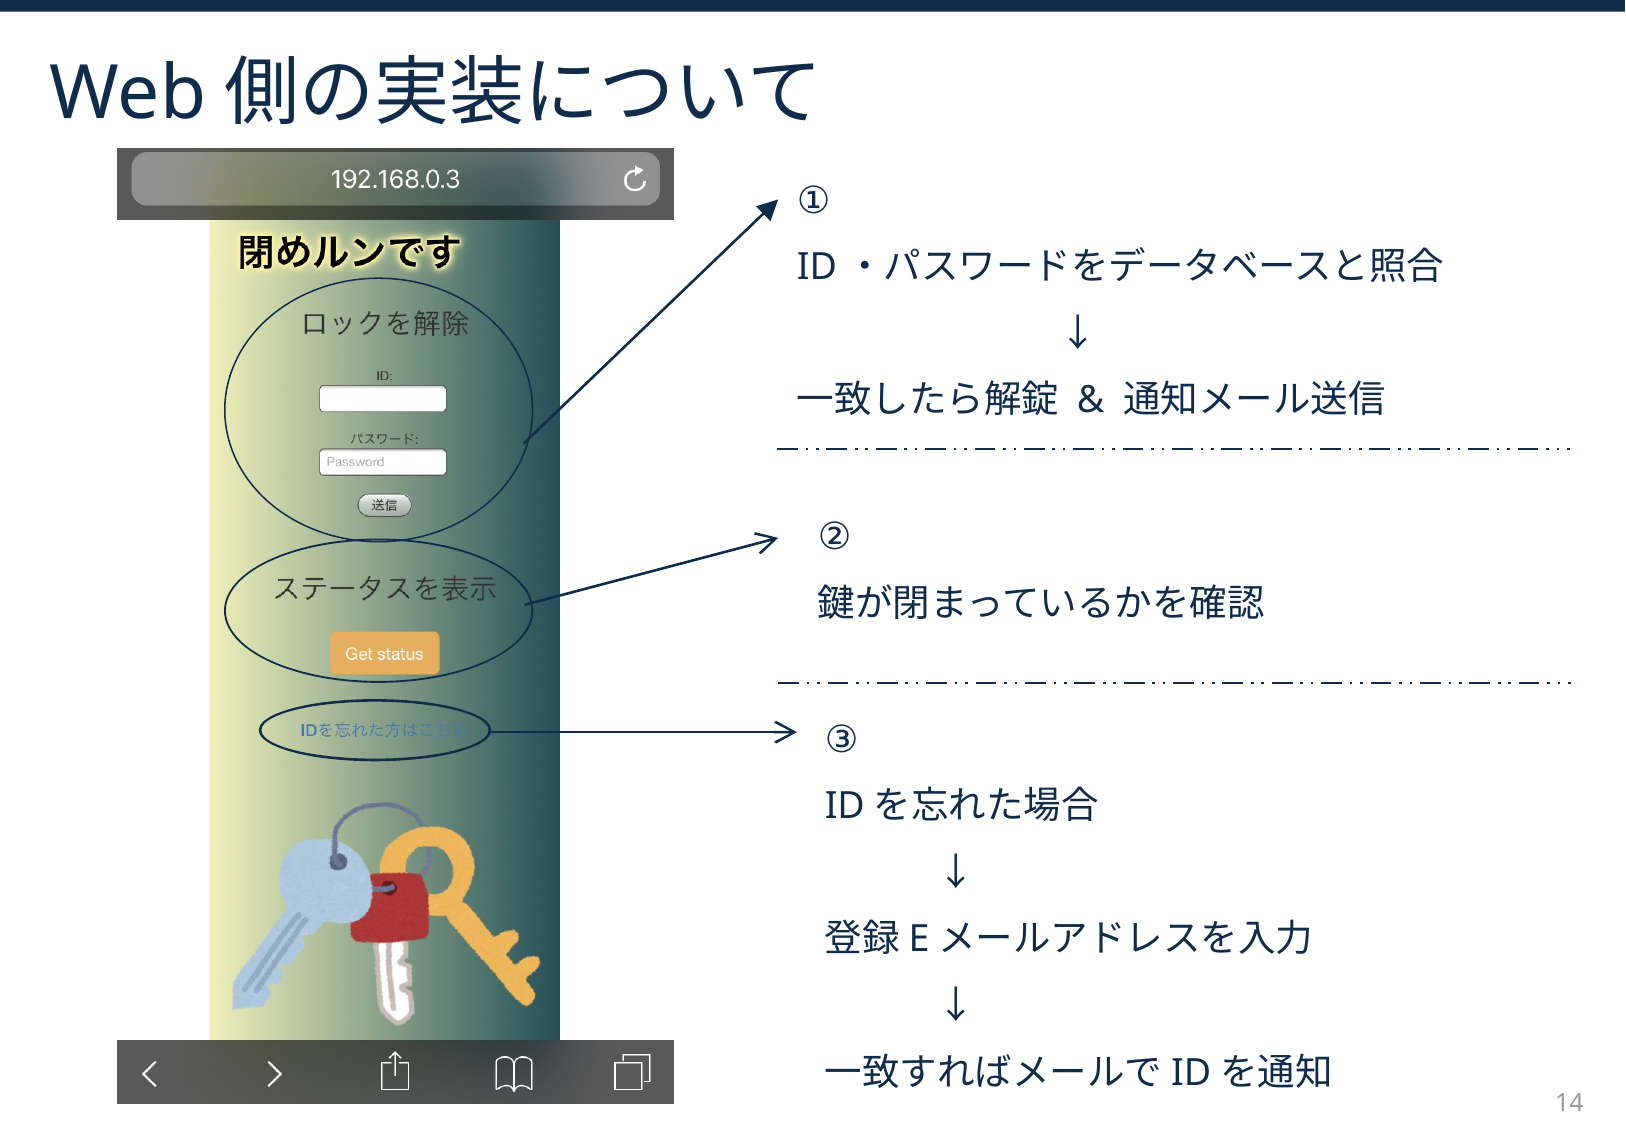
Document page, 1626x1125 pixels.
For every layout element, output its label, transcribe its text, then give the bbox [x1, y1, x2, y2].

text_box ① ID・パスワードをデータベースと照合 ↓ 一致したら解錠 & 通知メール送信 [779, 148, 1463, 435]
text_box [523, 199, 779, 444]
text_box ② 鍵が閉まっているかを確認 [800, 485, 1283, 639]
list Web側の実装について [35, 38, 1589, 129]
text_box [524, 537, 779, 605]
text_box ③ IDを忘れた場合 ↓ 登録Eメールアドレスを入力 ↓ 一致すればメールでIDを通知 [806, 688, 1351, 1108]
picture [117, 148, 674, 1104]
slide_number 14 [1516, 1067, 1623, 1125]
